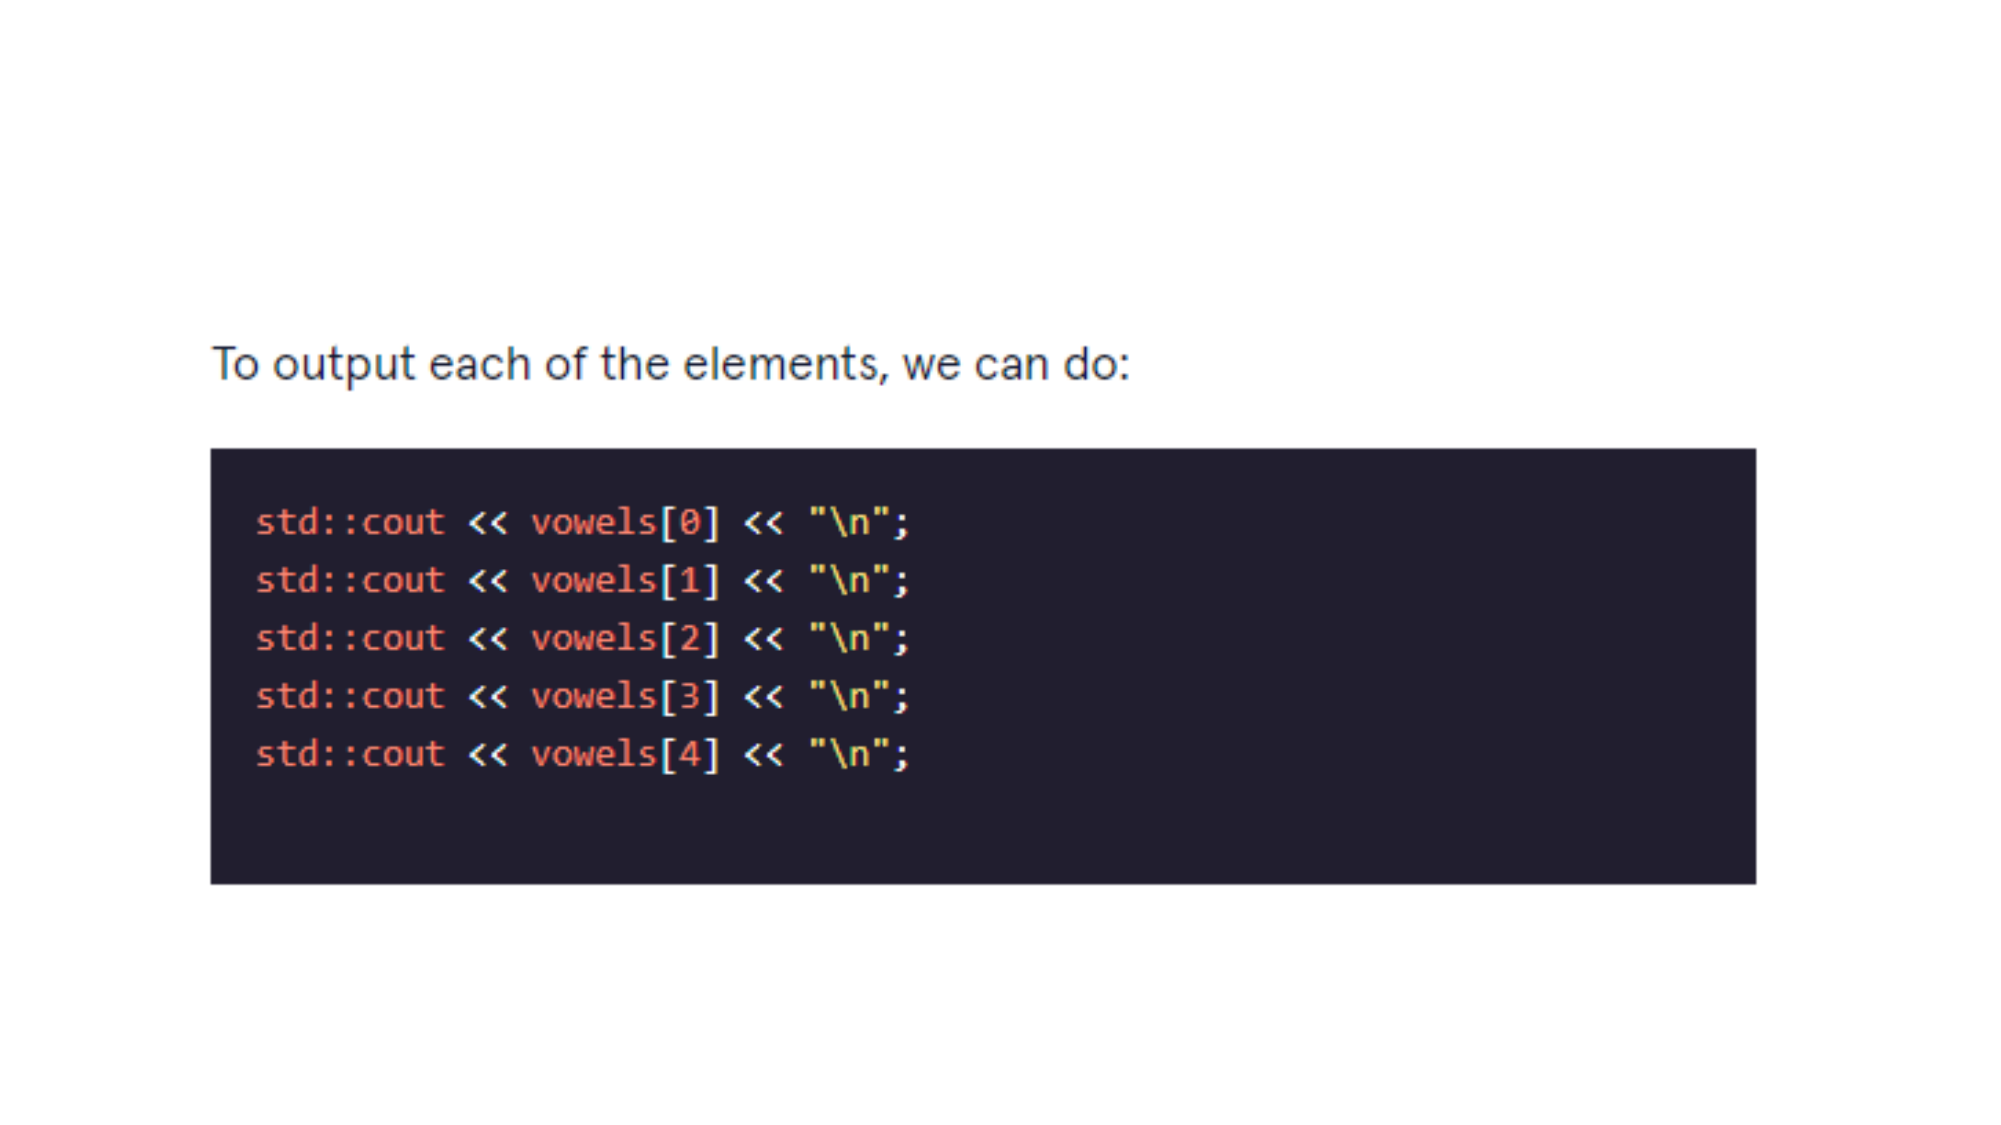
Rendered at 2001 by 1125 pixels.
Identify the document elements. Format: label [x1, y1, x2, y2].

list [194, 328, 1804, 924]
